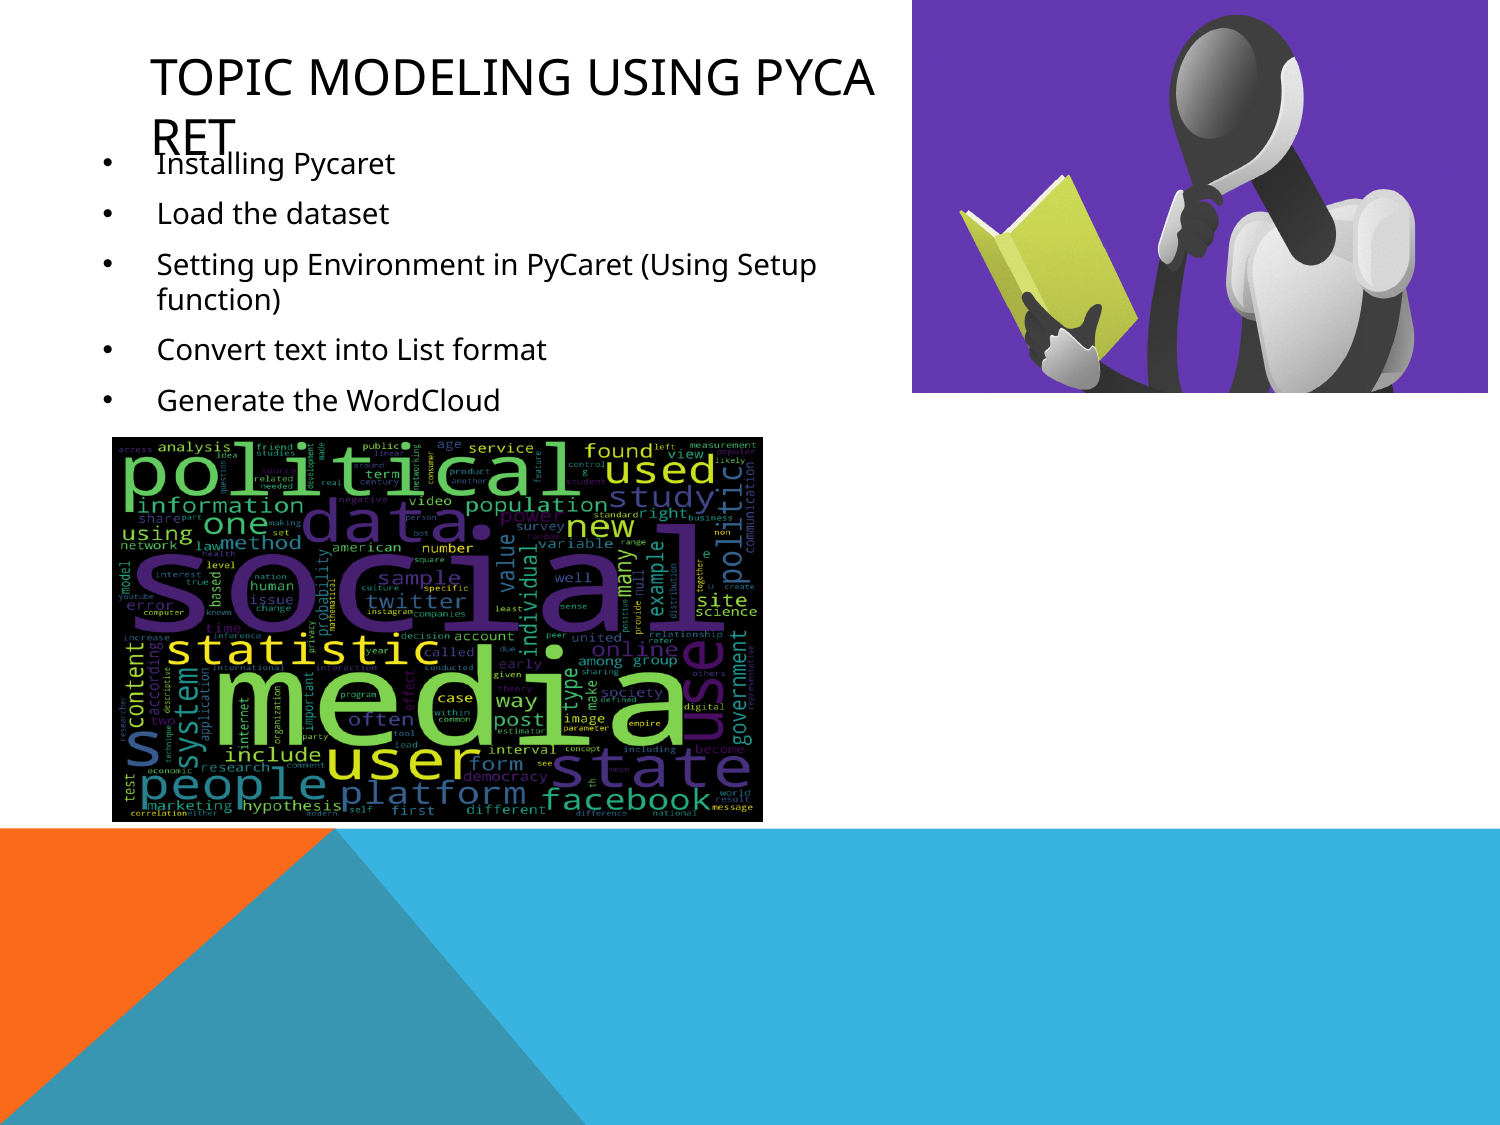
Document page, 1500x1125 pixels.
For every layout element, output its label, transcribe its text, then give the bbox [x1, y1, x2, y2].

picture [112, 437, 763, 823]
title Topic Modeling using pyCareT [135, 60, 907, 150]
picture [912, 0, 1488, 393]
list Installing Pycaret Load the dataset Setting up Environment in PyCaret (Using Setup function) Convert text into List format Generate the WordCloud [87, 137, 894, 425]
